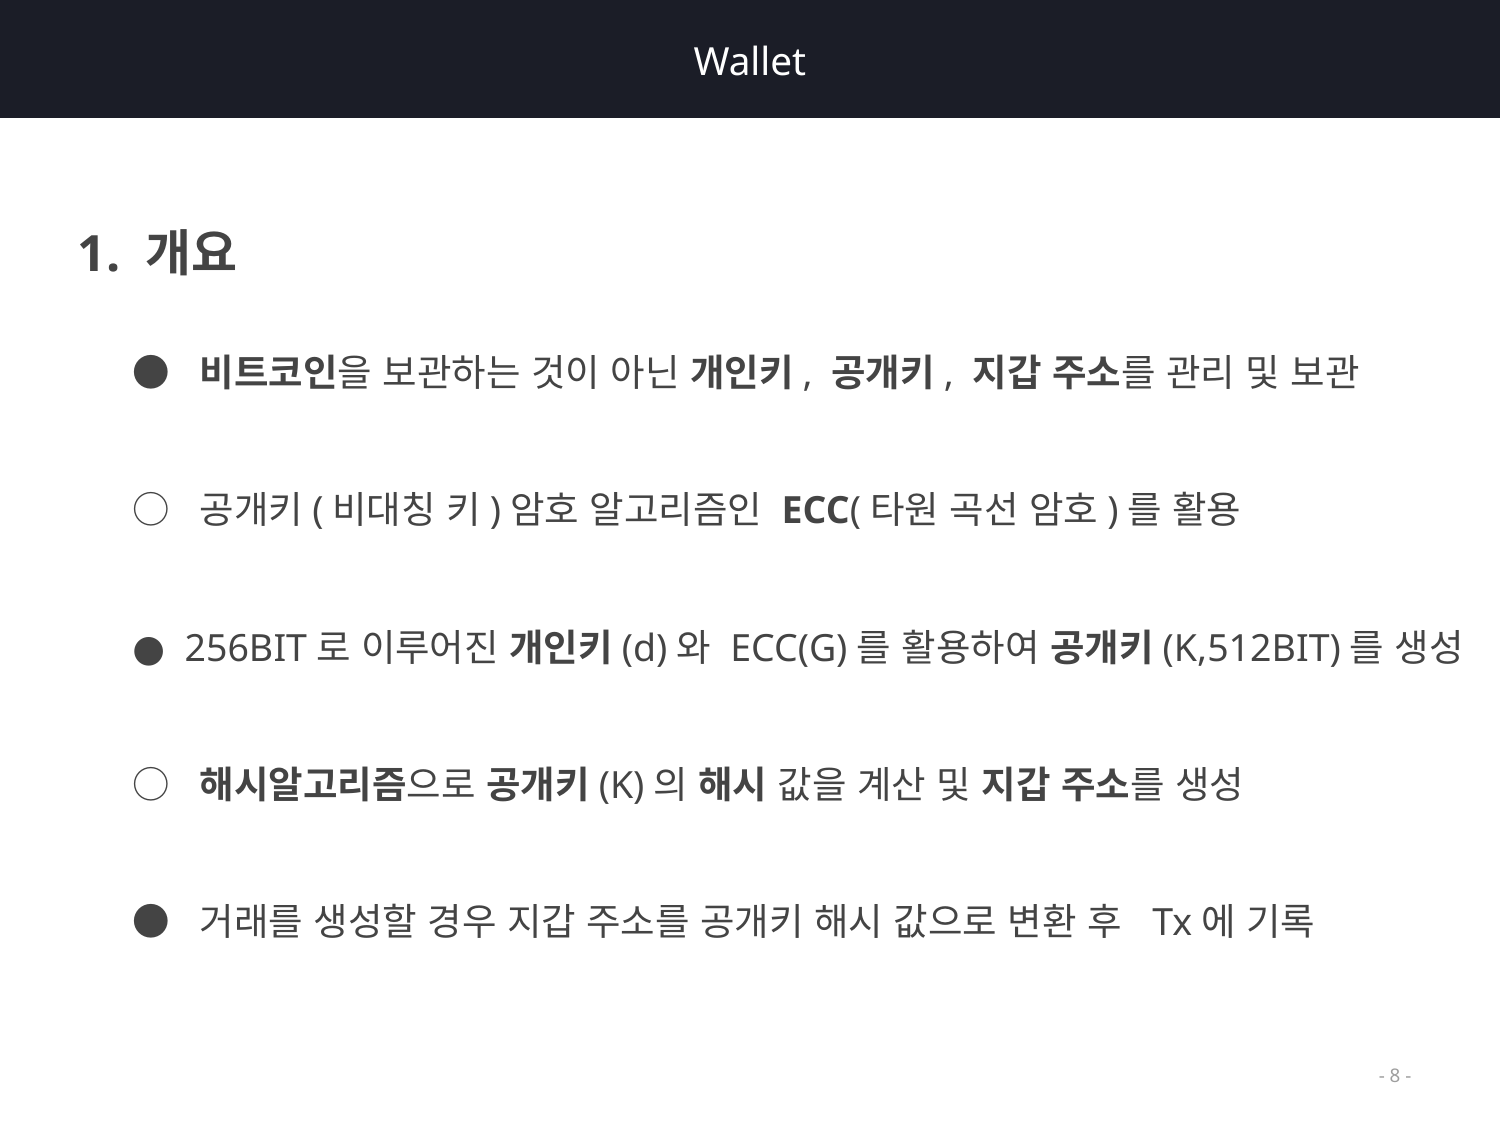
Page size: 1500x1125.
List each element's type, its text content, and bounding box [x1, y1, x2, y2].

slide_number - 8 - [1073, 1061, 1412, 1092]
text_box ● 비트코인을 보관하는 것이 아닌 개인키, 공개키, 지갑 주소를 관리 및 보관 ○ 공개키(비대칭 키)암호 알고리즘인 ECC(타원 곡선 암호)를 활용 ● 256BIT로 이루어진 개인키(d)와 ECC(G)를 활용하여 공개키(K,512BIT)를 생성 ○ 해시알고리즘으로 공개키(K)의 해시 값을 계산 및 지갑 주소를 생성 ● 거래를 생성할 경우 지갑 주소를 공개키 해시 값으로 변환 후 Tx에 기록 [132, 347, 1477, 944]
title Wallet [0, 40, 1500, 84]
text_box 1. 개요 [77, 221, 617, 282]
